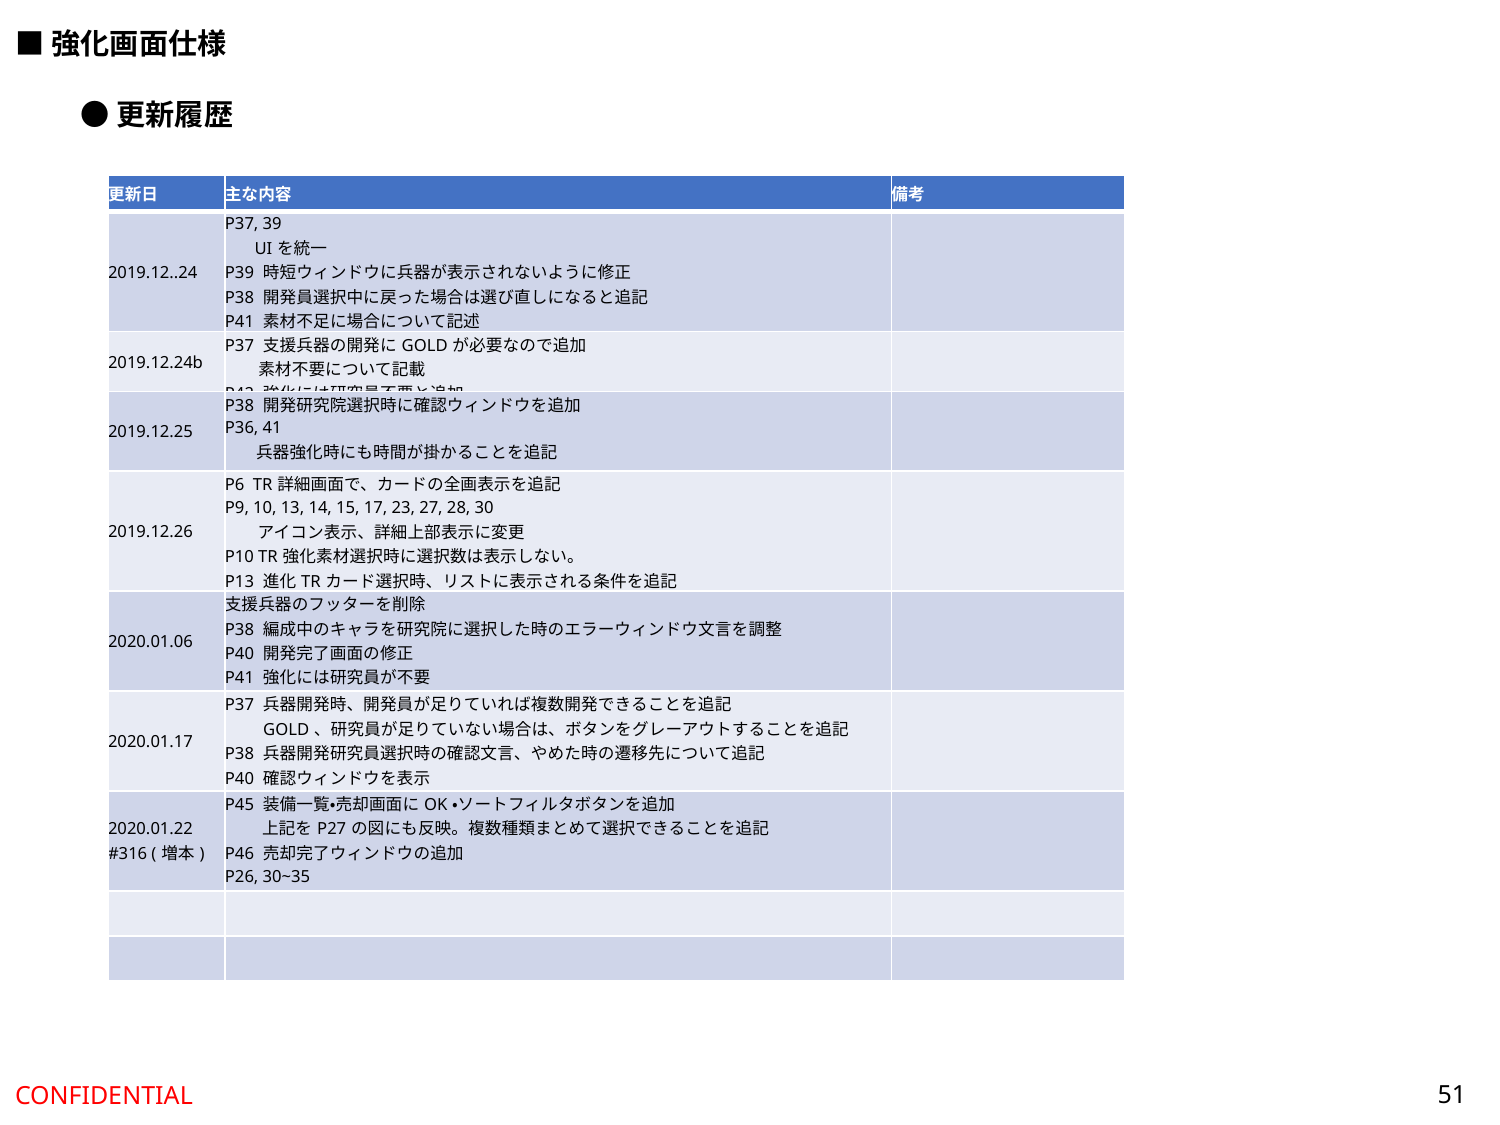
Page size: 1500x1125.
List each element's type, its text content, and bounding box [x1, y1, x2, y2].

table_cell P37, 39 UIを統一 P39 時短ウィンドウに兵器が表示されないように修正 P38 開発員選択中に戻った場合は選び直しになると追記 P41 素材不足に場合について記述 P41 強化後の数値を追記 [226, 214, 891, 331]
text_box ●更新履歴 [65, 88, 249, 139]
table_cell [109, 937, 224, 980]
table_cell [226, 937, 891, 980]
table_cell P45 装備一覧・売却画面にOK・ソートフィルタボタンを追加 上記をP27の図にも反映。複数種類まとめて選択できることを追記 P46 売却完了ウィンドウの追加 P26, 30~35 カスタムを削除。編成画面仕様で吸収。 [226, 792, 891, 890]
table_cell [892, 792, 1124, 890]
table_header 更新日 [109, 176, 224, 209]
table_cell 支援兵器のフッターを削除 P38 編成中のキャラを研究院に選択した時のエラーウィンドウ文言を調整 P40 開発完了画面の修正 P41 強化には研究員が不要 強化時も時短ができることを追記 [226, 592, 891, 690]
table_cell [892, 892, 1124, 935]
table_cell 2020.01.06 [109, 592, 224, 690]
table_cell 2019.12.26 [109, 472, 224, 590]
table_header 主な内容 [226, 176, 891, 209]
table_header 備考 [892, 176, 1124, 209]
table_cell [892, 214, 1124, 331]
table_cell [892, 392, 1124, 470]
text_box ■強化画面仕様 [0, 17, 242, 68]
table_cell 2019.12..24 [109, 214, 224, 331]
table_cell 2019.12.24b [109, 332, 224, 391]
table_cell [892, 692, 1124, 790]
table_cell [226, 892, 891, 935]
table_cell [892, 332, 1124, 391]
table_cell 2020.01.17 [109, 692, 224, 790]
table_cell P37 兵器開発時、開発員が足りていれば複数開発できることを追記 GOLD、研究員が足りていない場合は、ボタンをグレーアウトすることを追記 P38 兵器開発研究員選択時の確認文言、やめた時の遷移先について追記 P40 確認ウィンドウを表示 複数完了していた場合は、連続で表示されることを追記 [226, 692, 891, 790]
table_cell P6 TR詳細画面で、カードの全画表示を追記 P9, 10, 13, 14, 15, 17, 23, 27, 28, 30 アイコン表示、詳細上部表示に変更 P10 TR強化素材選択時に選択数は表示しない。 P13 進化TRカード選択時、リストに表示される条件を追記 P14 リストに表示される条件を変更 [226, 472, 891, 590]
table_cell [892, 472, 1124, 590]
table_cell P37 支援兵器の開発にGOLDが必要なので追加 素材不要について記載 P42 強化には研究員不要と追加 [226, 332, 891, 391]
table_cell [892, 937, 1124, 980]
table_cell 2020.01.22 #316 (増本) [109, 792, 224, 890]
table_cell [892, 592, 1124, 690]
slide_number 51 [1143, 1065, 1482, 1125]
table_cell 2019.12.25 [109, 392, 224, 470]
table_cell [109, 892, 224, 935]
footer CONFIDENTIAL [0, 1065, 507, 1125]
table_cell P38 開発研究院選択時に確認ウィンドウを追加 P36, 41 兵器強化時にも時間が掛かることを追記 [226, 392, 891, 470]
